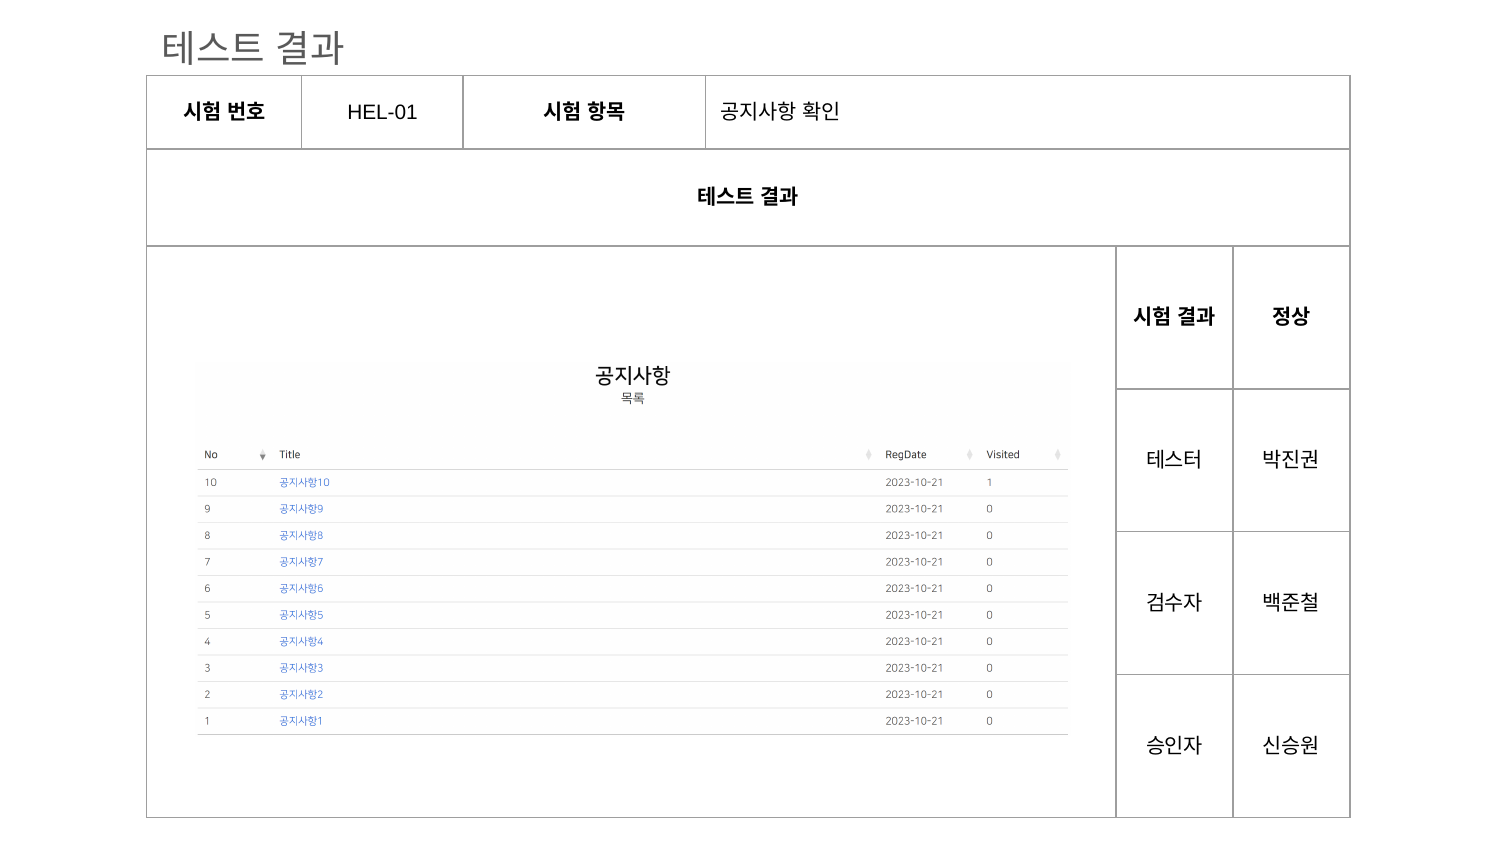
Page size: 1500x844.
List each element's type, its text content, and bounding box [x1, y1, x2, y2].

table_cell 검수자 [1117, 532, 1232, 674]
table_cell [147, 247, 1115, 817]
table_cell 시험 결과 [1117, 247, 1232, 388]
table_cell 정상 [1234, 247, 1349, 388]
table_cell 백준철 [1234, 532, 1349, 674]
table_cell 테스터 [1117, 390, 1232, 531]
table_header 시험 항목 [464, 76, 705, 148]
table_cell 박진권 [1234, 390, 1349, 531]
table_header 테스트 결과 [147, 150, 1349, 245]
table_header 시험 번호 [147, 76, 301, 148]
table_cell 승인자 [1117, 675, 1232, 817]
table_header 공지사항 확인 [706, 76, 1349, 148]
table_header HEL-01 [302, 76, 462, 148]
table_cell 신승원 [1234, 675, 1349, 817]
subtitle 테스트 결과 [146, 3, 396, 69]
picture [195, 362, 1071, 738]
